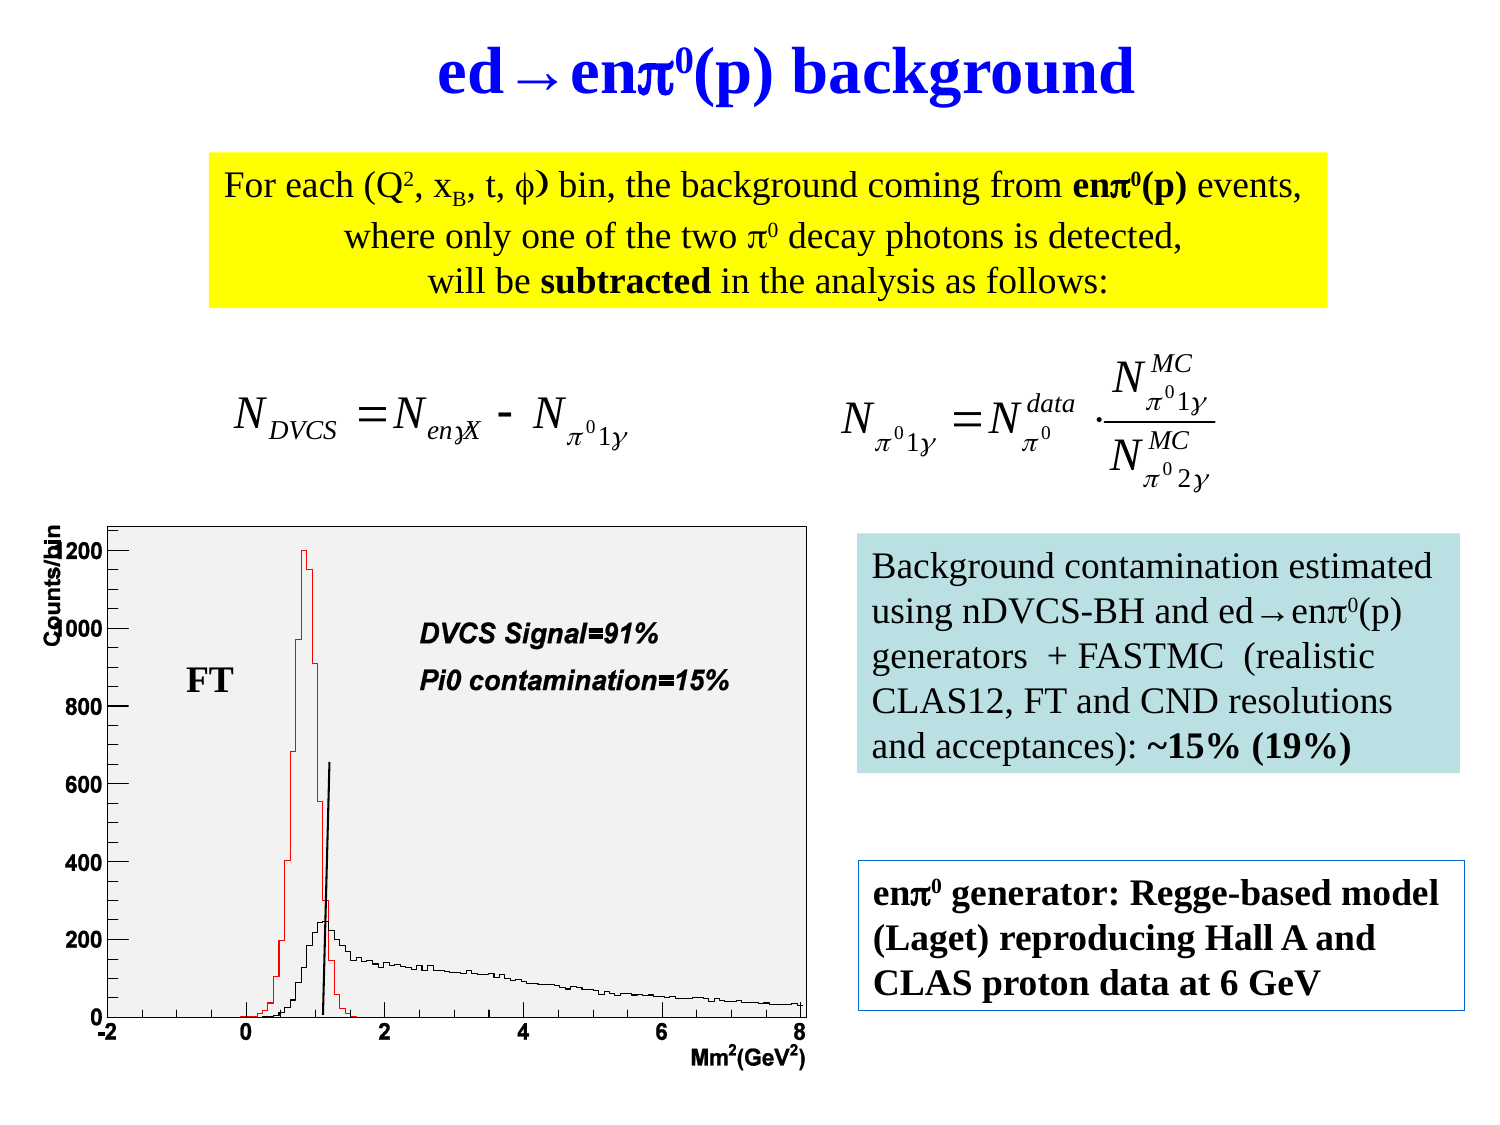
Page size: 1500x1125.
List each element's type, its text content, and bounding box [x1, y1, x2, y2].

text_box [832, 340, 1225, 504]
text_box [19, 465, 895, 1079]
text_box For each (Q2, xB, t, f) bin, the background coming from enp0(p) events, where only one of the two p0 decay photons is detected, will be subtracted in the analysis as follows: [208, 152, 1328, 309]
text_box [224, 381, 633, 460]
text_box ed→enp0(p) background [422, 19, 1151, 115]
text_box enp0 generator: Regge-based model (Laget) reproducing Hall A and CLAS proton data at 6 GeV [899, 860, 1465, 1011]
text_box Background contamination estimated using nDVCS-BH and ed→enp0(p) generators + FASTMC (realistic CLAS12, FT and CND resolutions and acceptances): ~15% (19%) [899, 533, 1460, 774]
